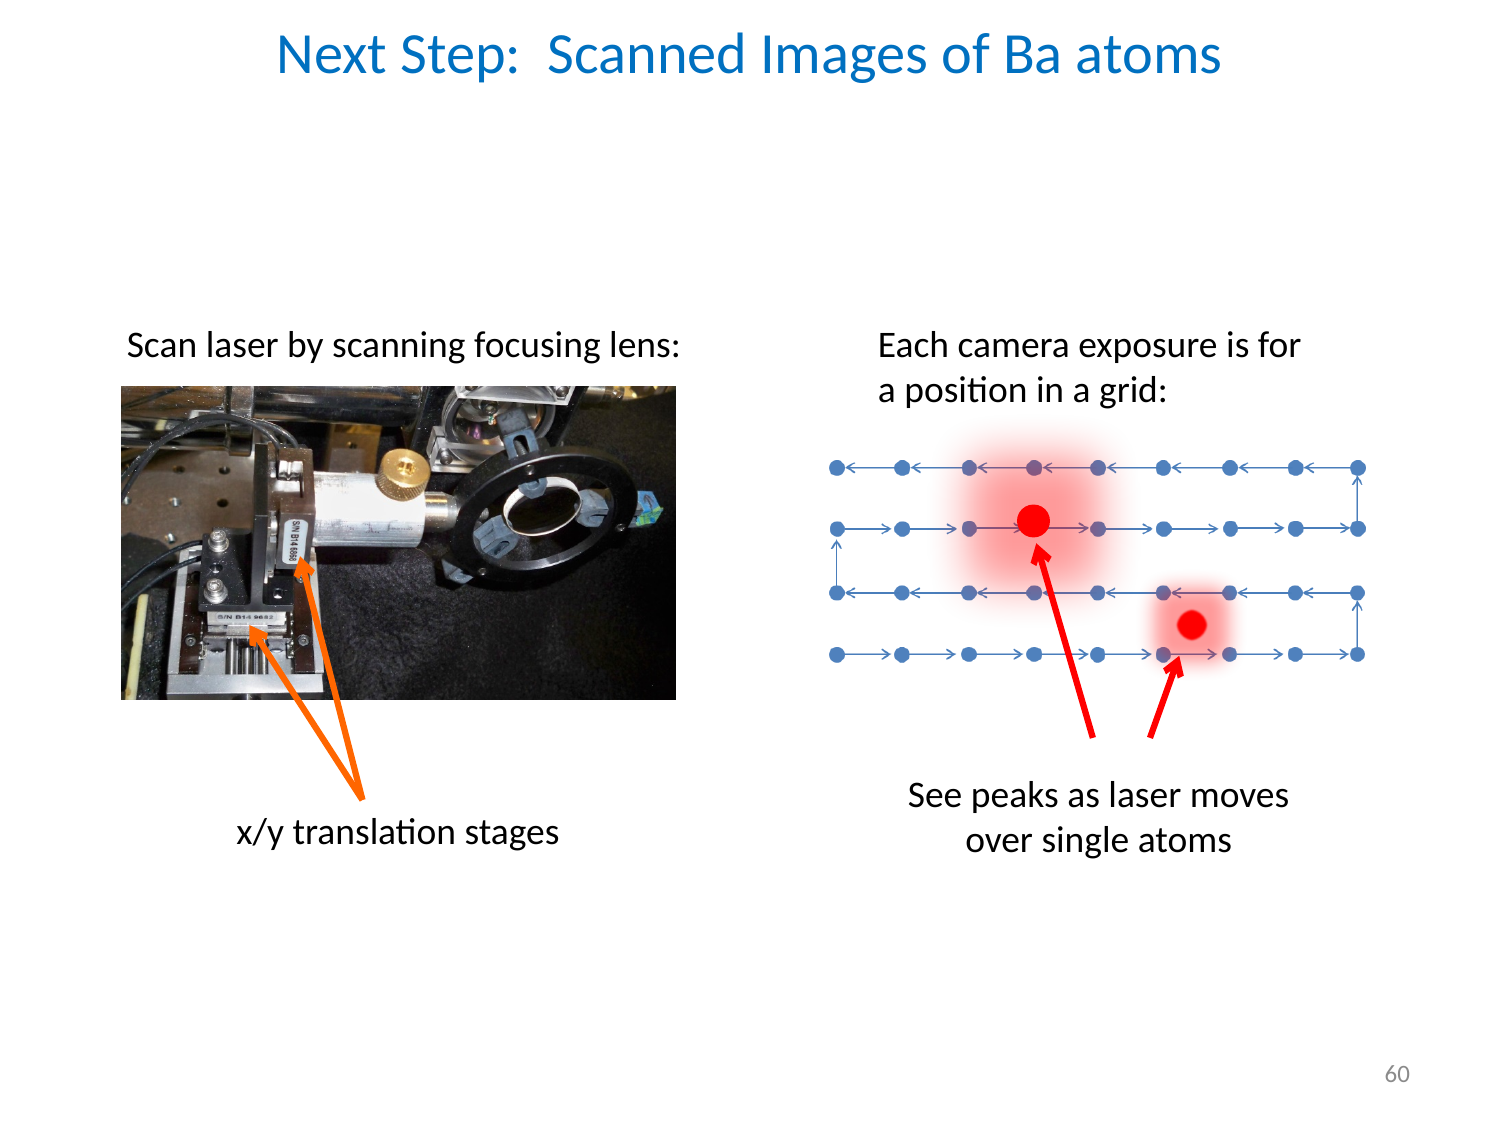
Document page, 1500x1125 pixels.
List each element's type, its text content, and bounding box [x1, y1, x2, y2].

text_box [1035, 542, 1094, 739]
slide_number 60 [1074, 1042, 1425, 1103]
picture [121, 386, 676, 701]
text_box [249, 624, 363, 801]
picture [814, 437, 1388, 676]
text_box Scan laser by scanning focusing lens: [112, 312, 697, 373]
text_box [299, 555, 363, 624]
text_box Each camera exposure is for a position in a grid: [863, 312, 1340, 418]
text_box See peaks as laser moves over single atoms [872, 762, 1325, 868]
text_box x/y translation stages [221, 799, 575, 860]
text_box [1149, 655, 1180, 739]
text_box Next Step: Scanned Images of Ba atoms [262, 8, 1238, 93]
